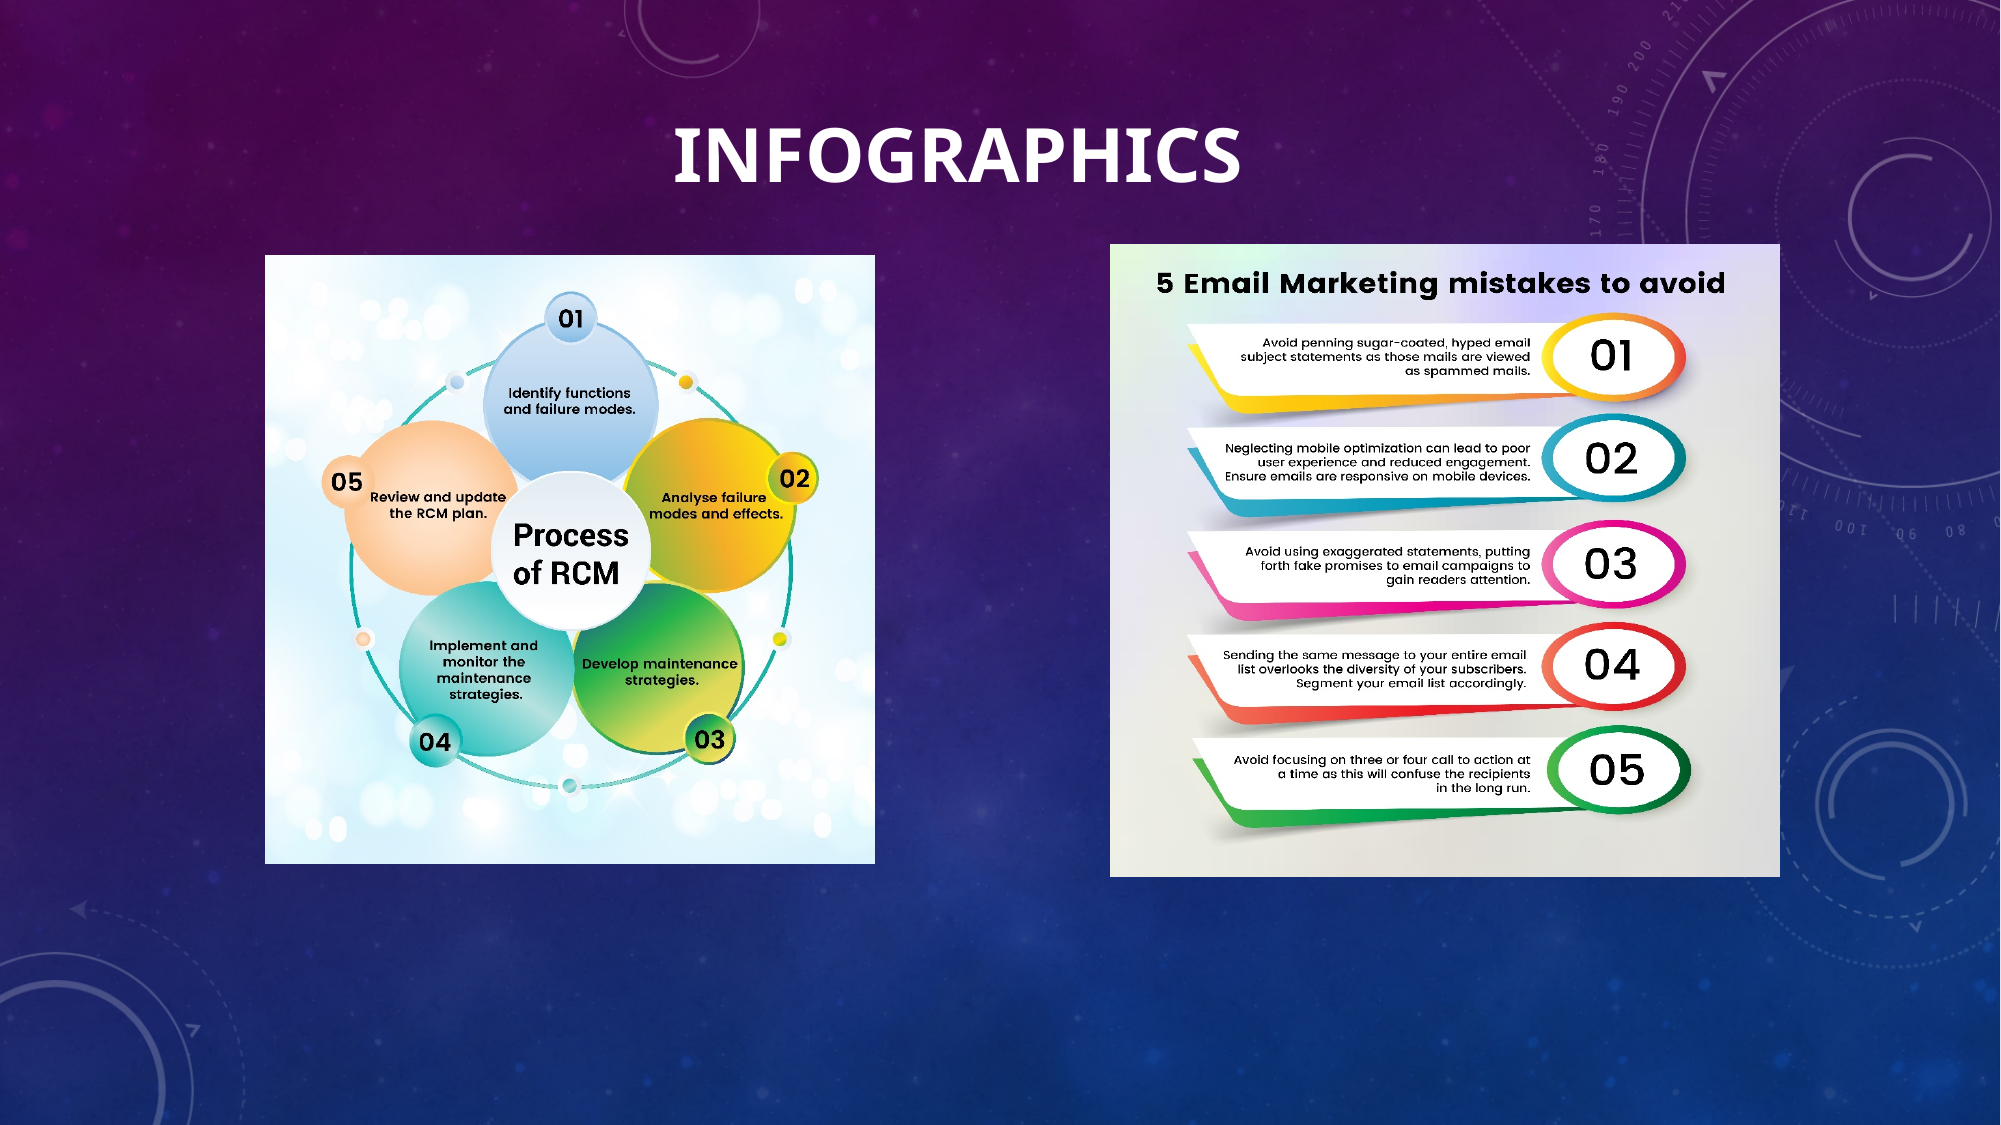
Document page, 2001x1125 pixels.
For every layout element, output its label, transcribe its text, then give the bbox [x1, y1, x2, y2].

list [265, 255, 875, 865]
picture [0, 0, 2001, 1125]
title Infographics [137, 59, 1780, 245]
